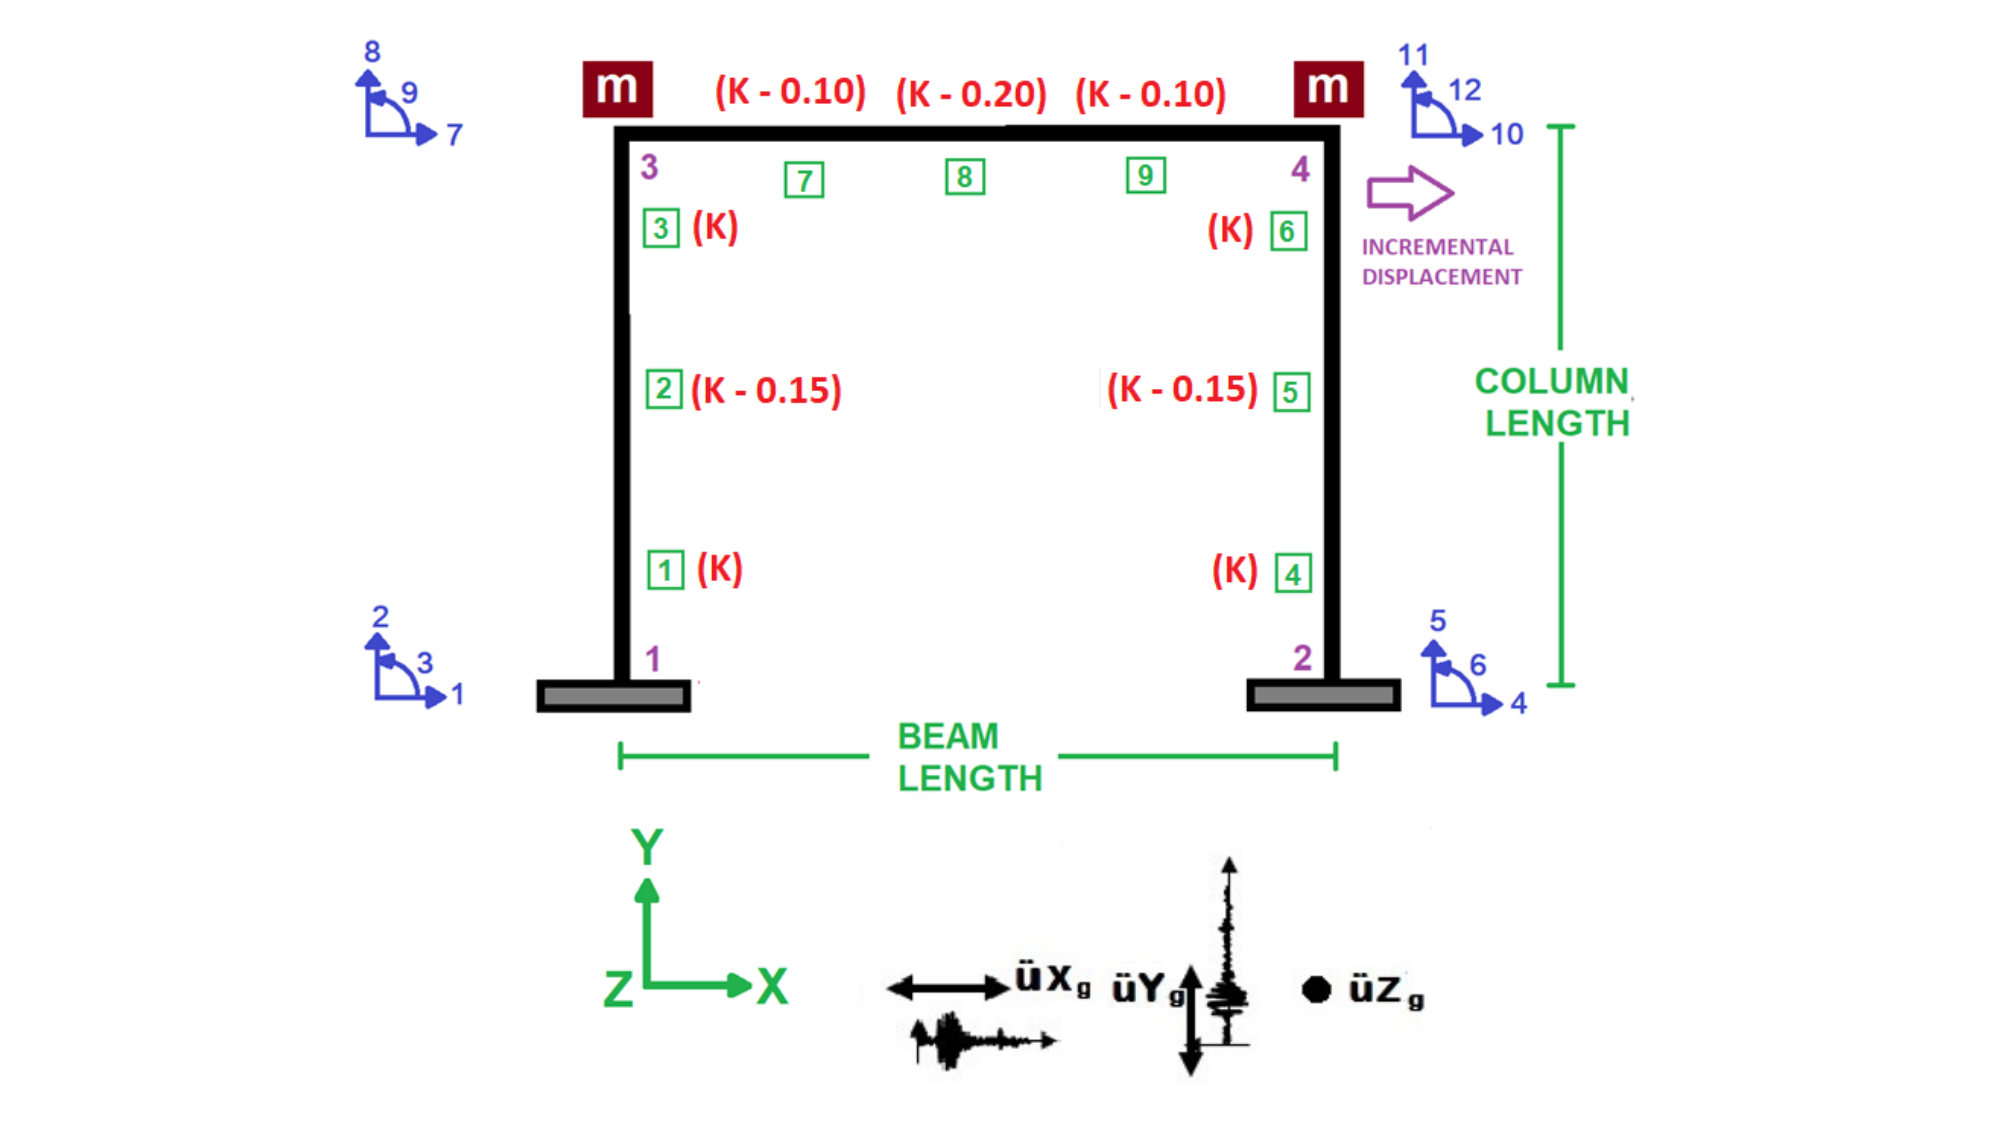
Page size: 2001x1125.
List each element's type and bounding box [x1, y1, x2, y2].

picture [326, 0, 1674, 1125]
